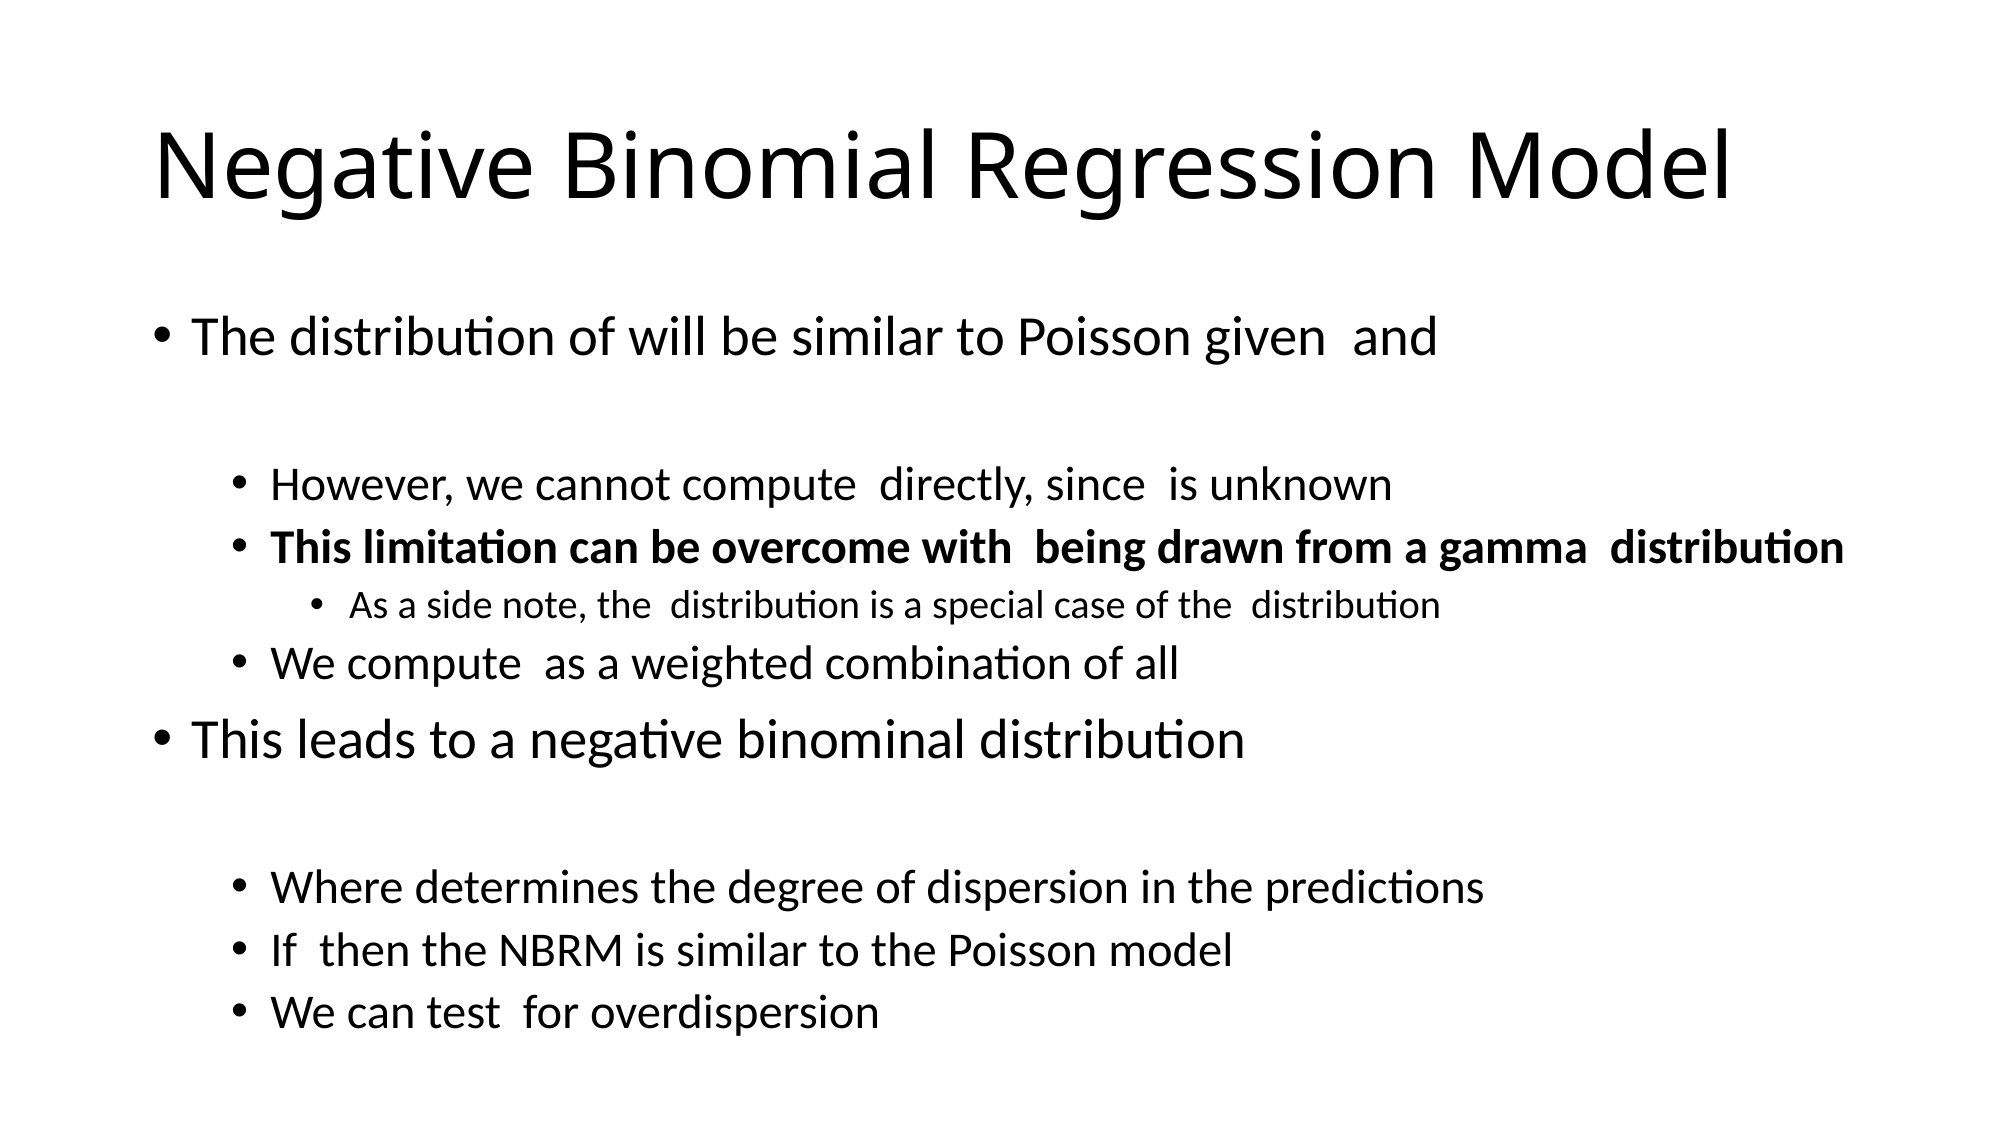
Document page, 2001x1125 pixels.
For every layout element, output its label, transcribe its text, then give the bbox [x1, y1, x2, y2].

title Negative Binomial Regression Model [137, 59, 1863, 278]
